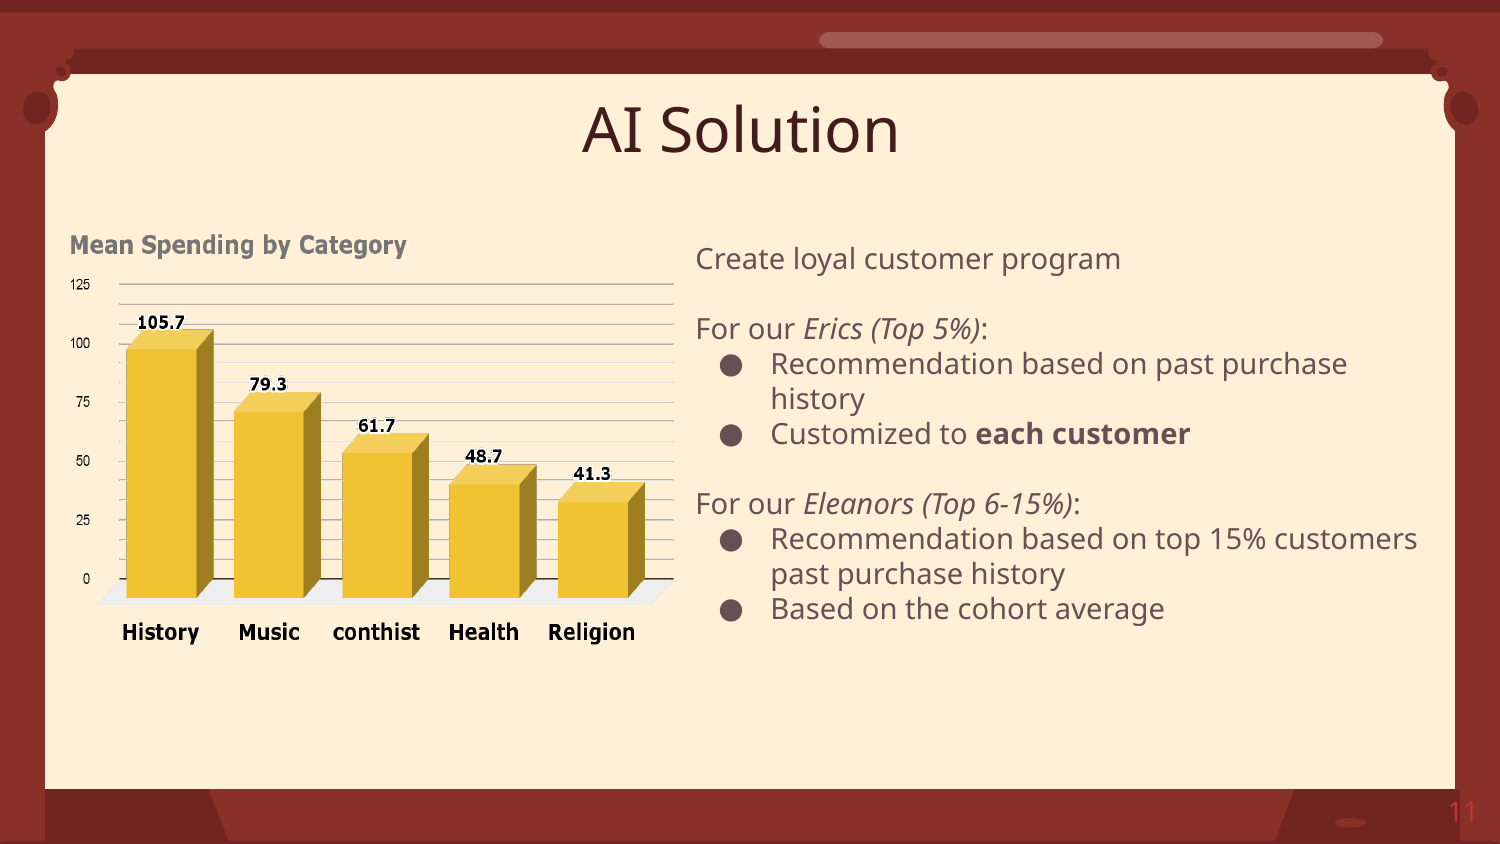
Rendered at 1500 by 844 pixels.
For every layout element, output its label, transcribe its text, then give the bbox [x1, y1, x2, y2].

slide_number ‹#› [1403, 779, 1494, 844]
title AI Solution [118, 88, 1382, 167]
text_box Create loyal customer program For our Erics (Top 5%): Recommendation based on past purchase history Customized to each customer For our Eleanors (Top 6-15%): Recommendation based on top 15% customers past purchase history Based on the cohort average [698, 225, 1453, 640]
picture [48, 204, 694, 669]
